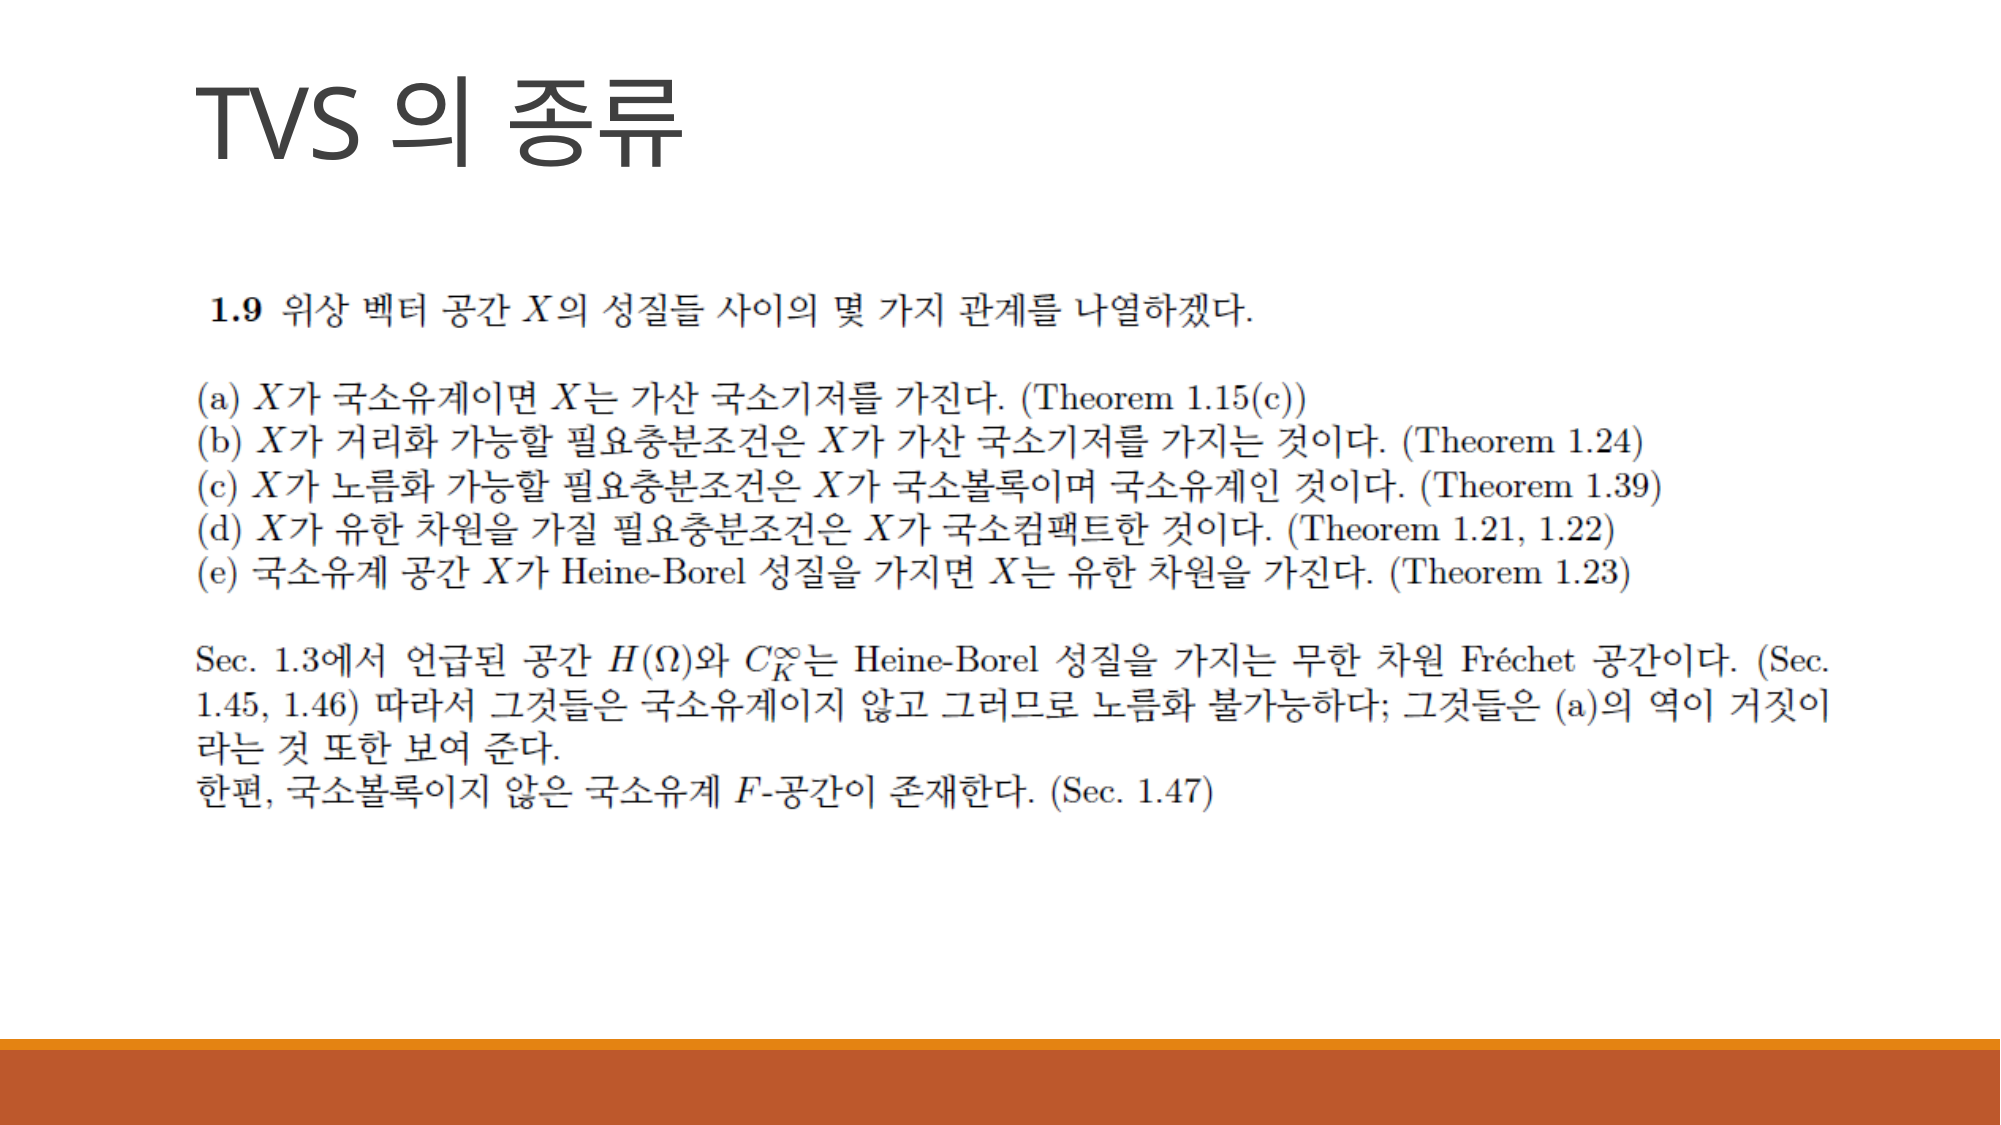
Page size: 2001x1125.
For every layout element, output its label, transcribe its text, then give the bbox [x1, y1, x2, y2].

title TVS의 종류 [180, 47, 1830, 188]
picture [160, 279, 1856, 829]
